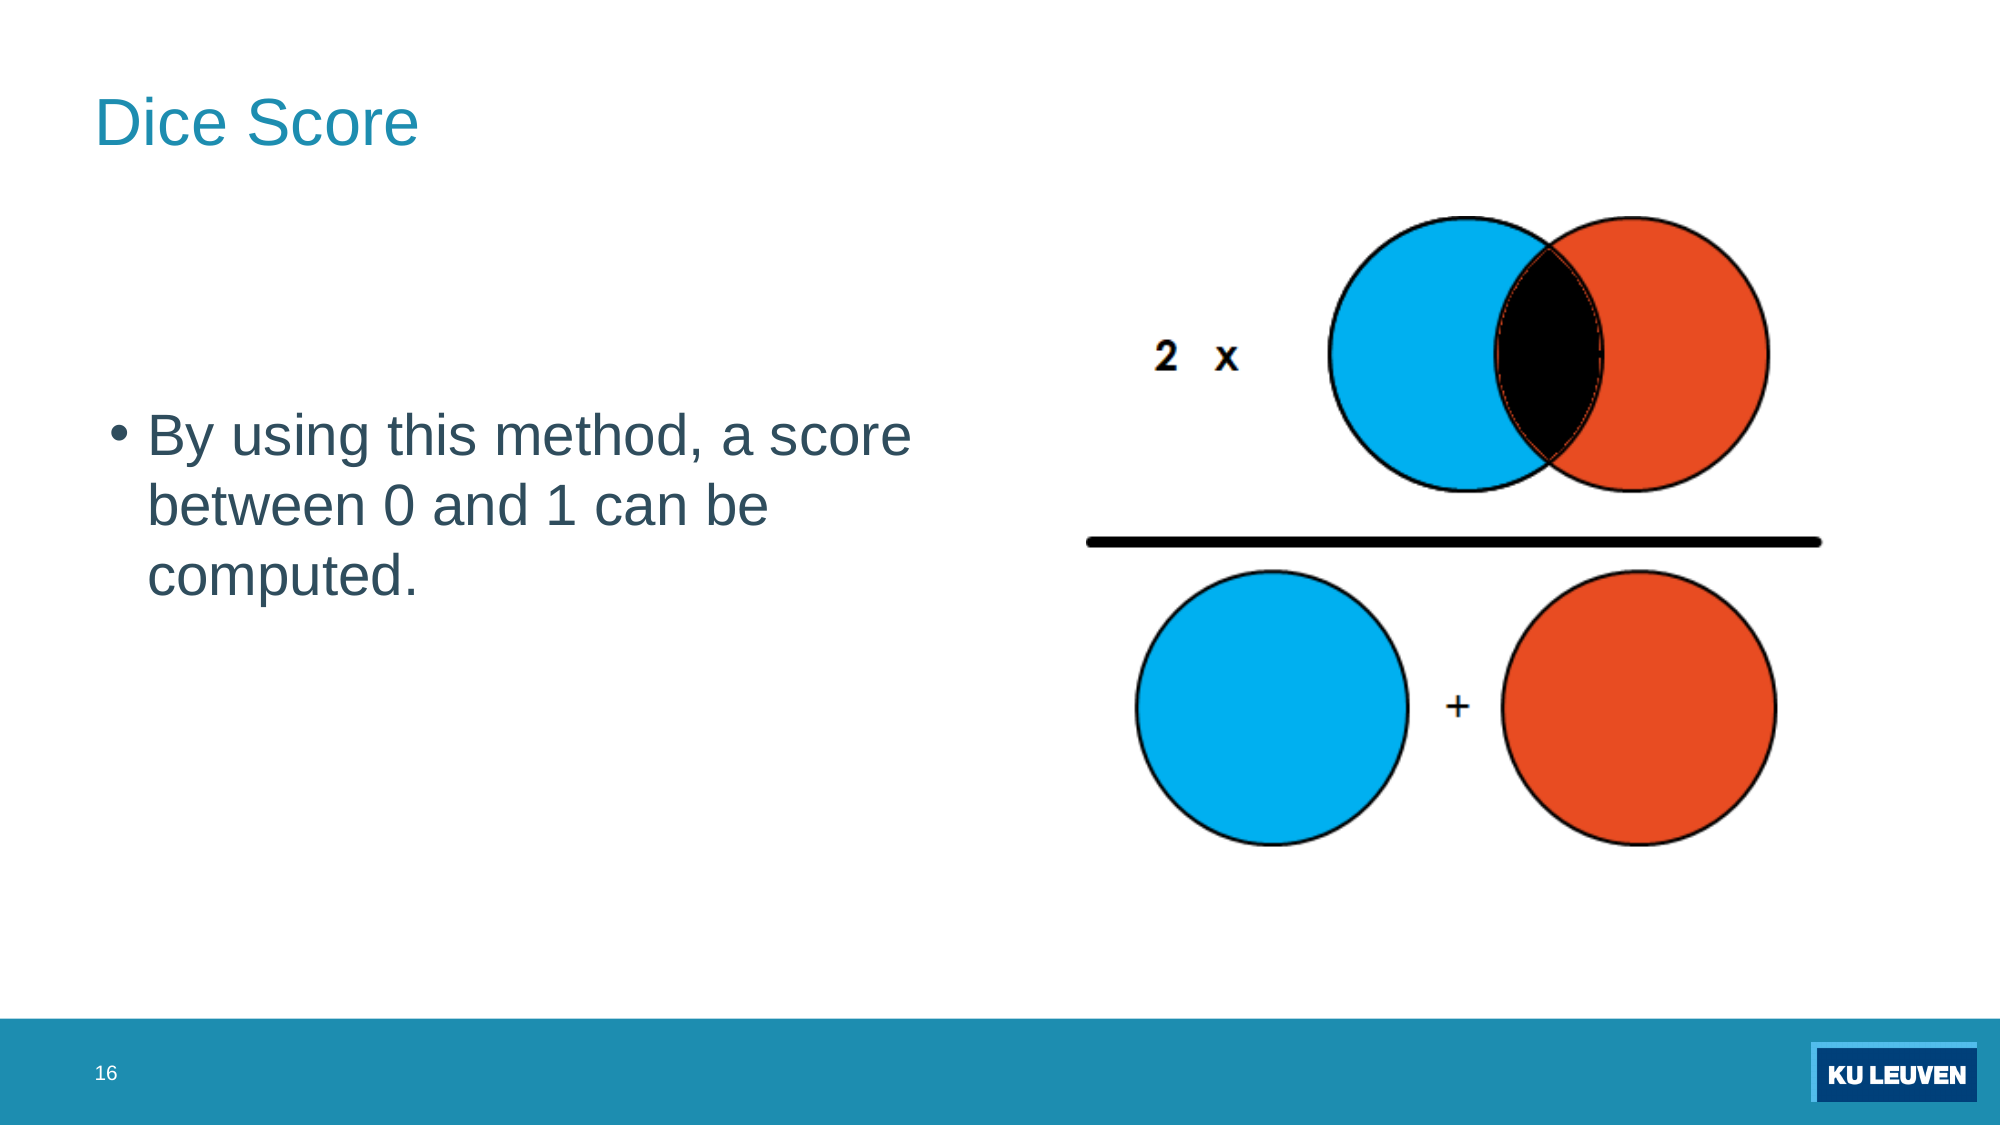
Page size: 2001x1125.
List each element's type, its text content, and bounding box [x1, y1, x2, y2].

picture [1086, 216, 1867, 909]
title Dice Score [94, 49, 1906, 189]
picture [1811, 1042, 1977, 1102]
slide_number 16 [94, 1018, 201, 1125]
